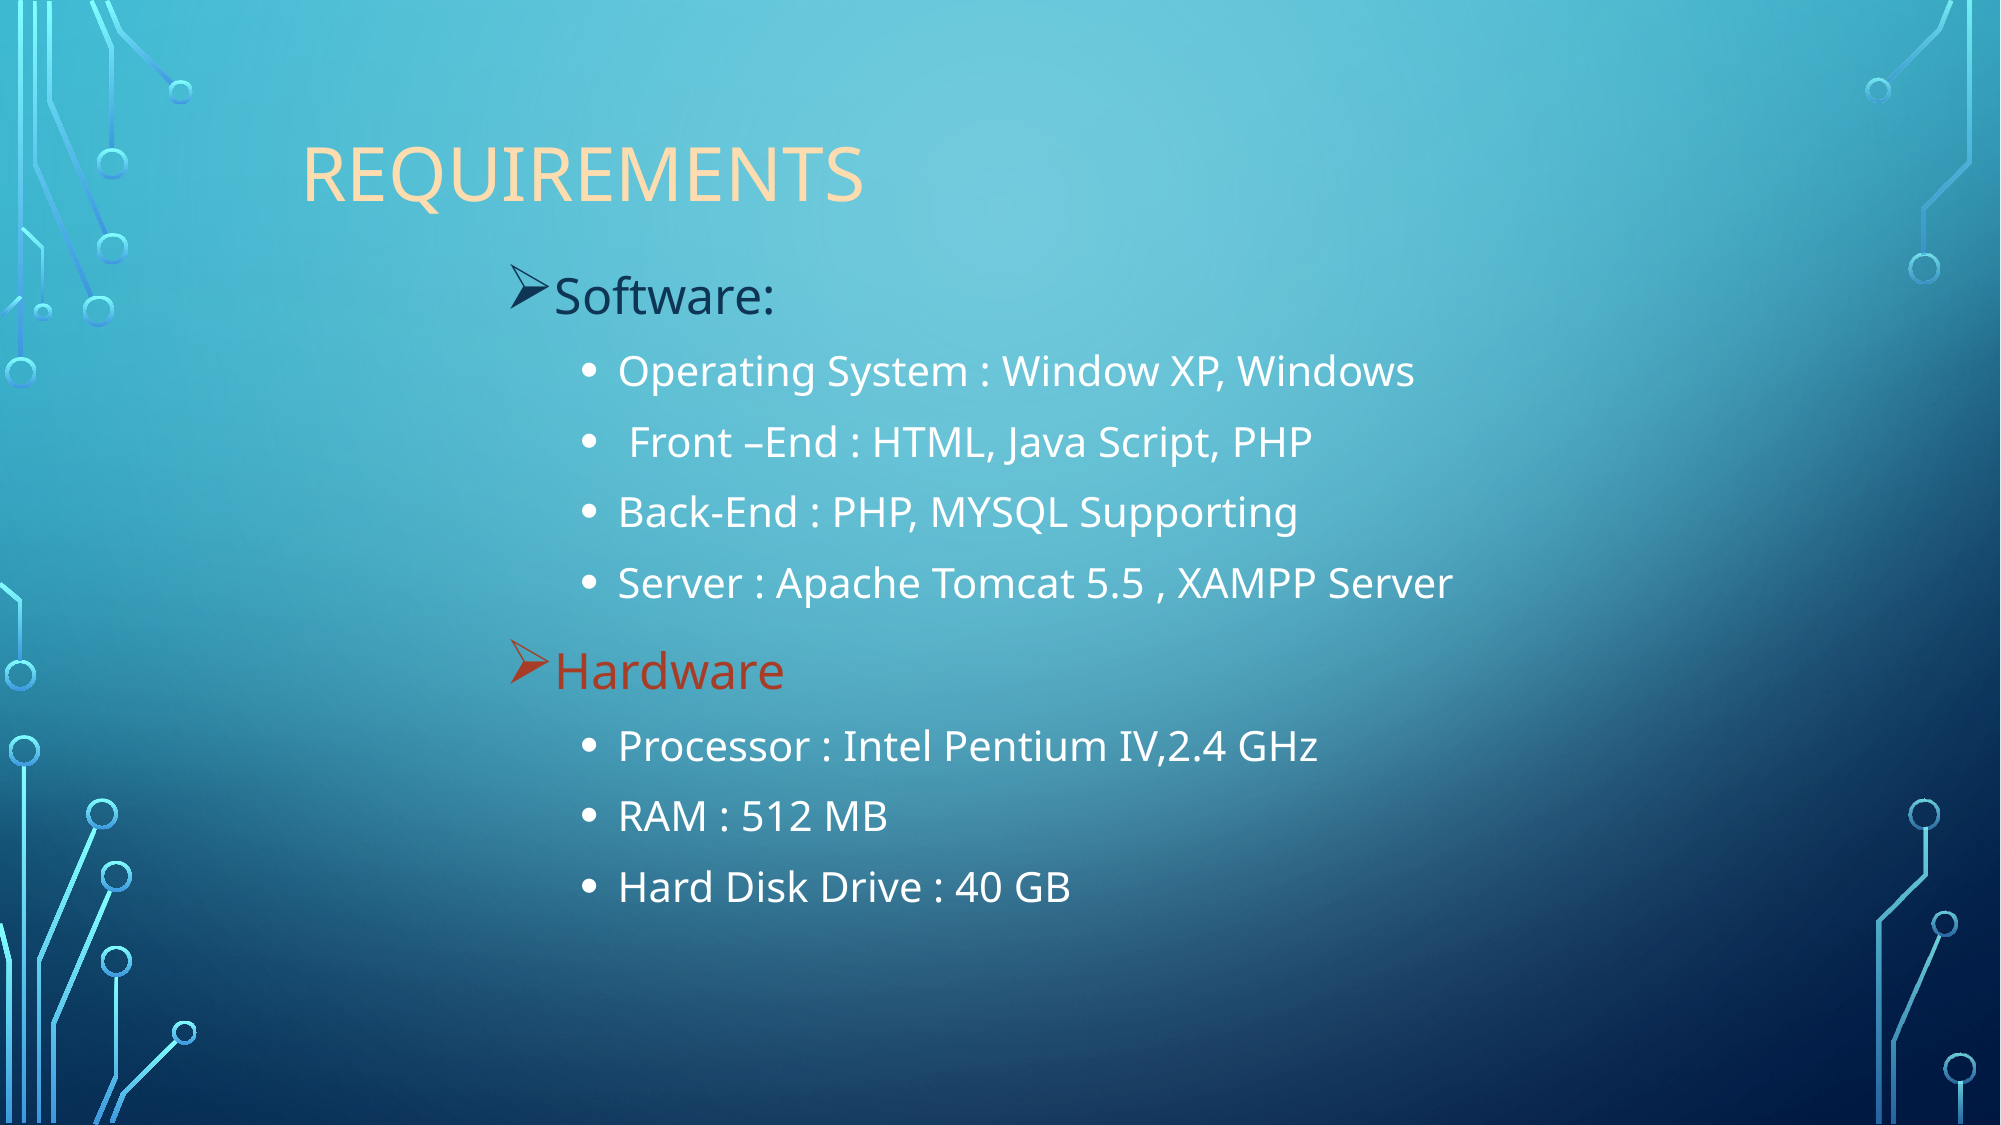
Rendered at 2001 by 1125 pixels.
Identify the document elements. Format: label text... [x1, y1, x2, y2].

title Requirements [285, 101, 1813, 344]
list Software: Operating System : Window XP, Windows Front –End : HTML, Java Script, PHP Back-End : PHP, MYSQL Supporting Server : Apache Tomcat 5.5 , XAMPP Server Hardware Processor : Intel Pentium IV,2.4 GHz RAM : 512 MB Hard Disk Drive : 40 GB [490, 245, 1813, 950]
